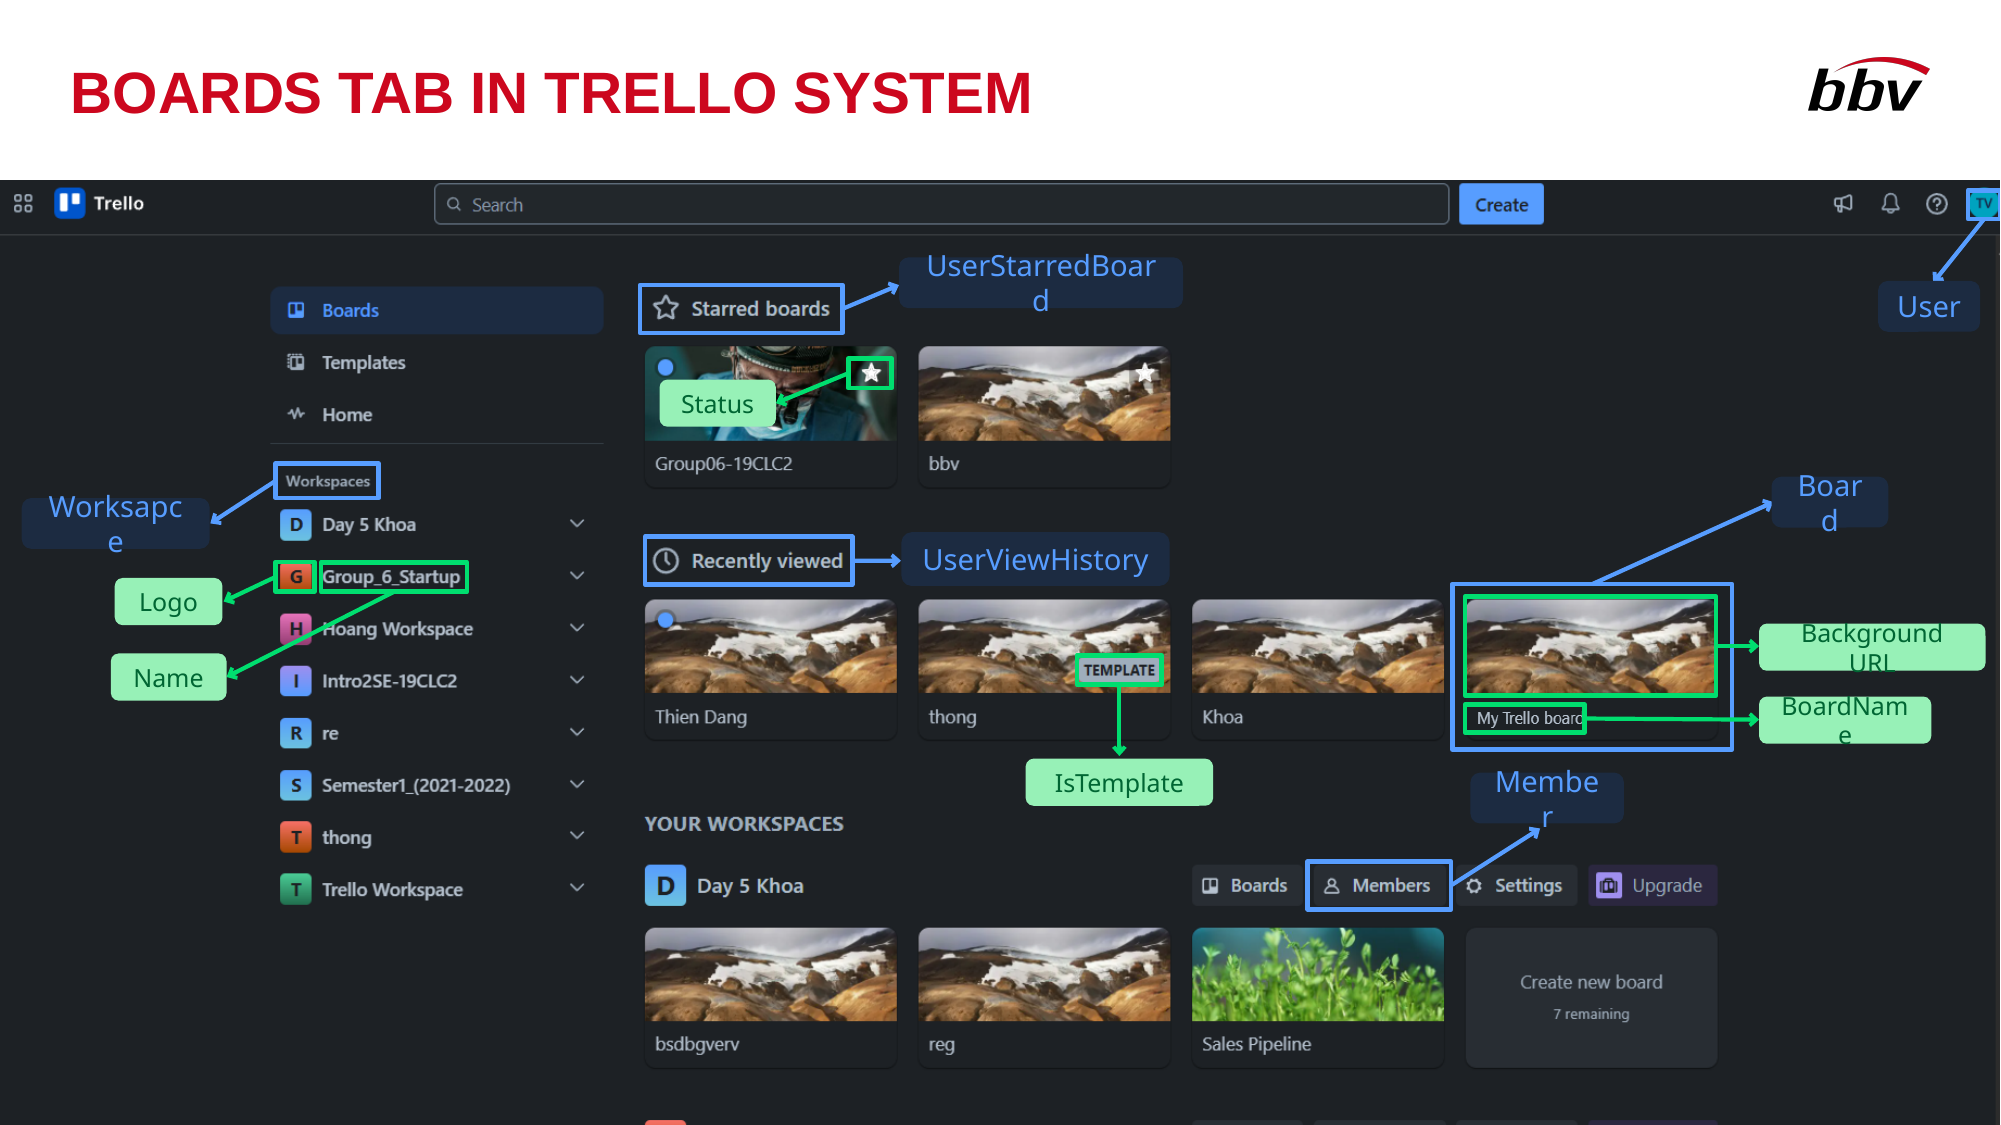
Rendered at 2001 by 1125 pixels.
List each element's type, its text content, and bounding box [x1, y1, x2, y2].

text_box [1464, 596, 1986, 696]
picture [1808, 57, 1930, 111]
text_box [639, 258, 1182, 334]
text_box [659, 358, 892, 427]
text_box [1452, 478, 1887, 750]
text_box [1307, 774, 1623, 910]
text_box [110, 561, 468, 701]
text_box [1464, 704, 1932, 744]
title BOARDS TAB IN TRELLO SYSTEM [70, 0, 1666, 177]
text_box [1879, 190, 2000, 331]
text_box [23, 463, 380, 548]
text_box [1025, 654, 1214, 806]
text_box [0, 179, 2000, 1125]
